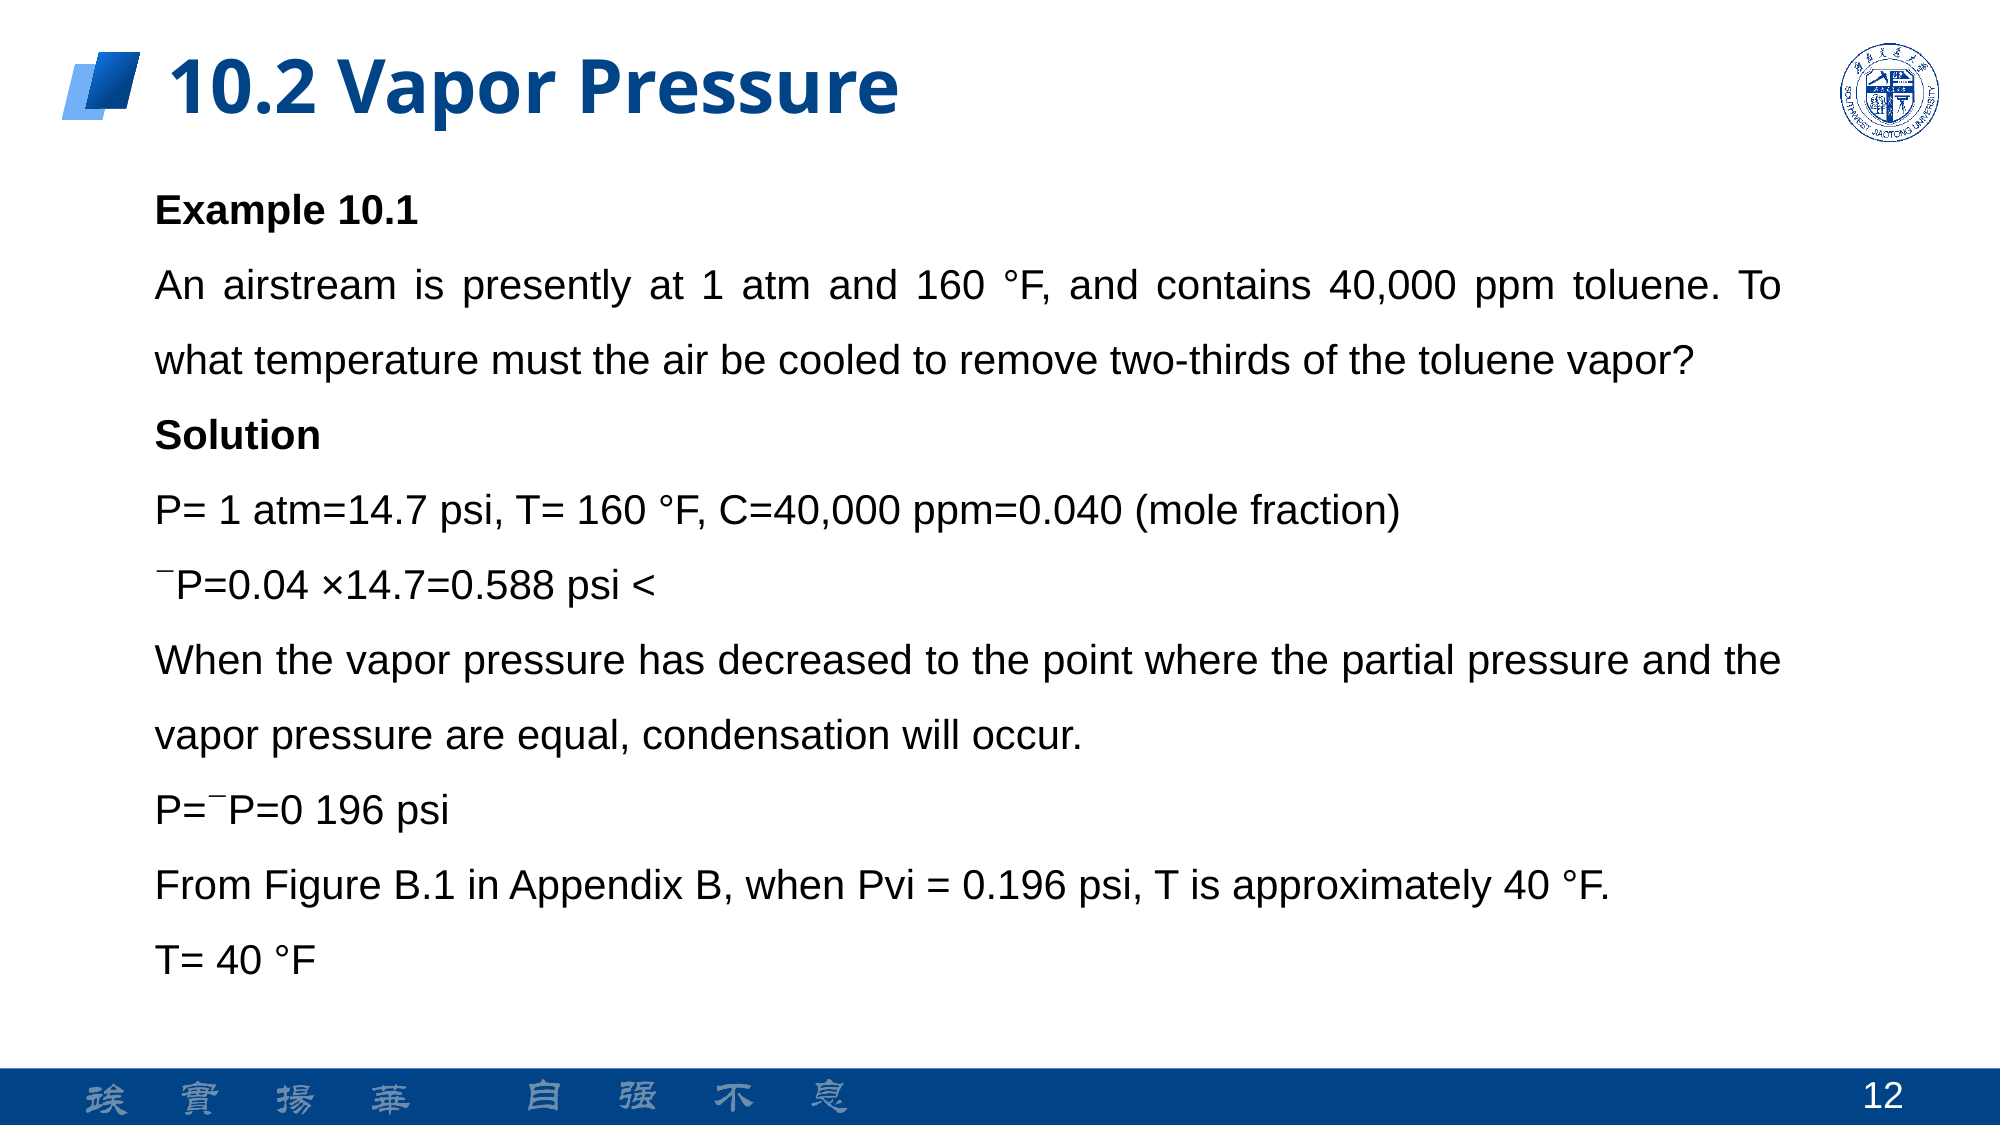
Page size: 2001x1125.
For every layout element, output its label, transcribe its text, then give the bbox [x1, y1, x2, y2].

picture [1840, 43, 1939, 142]
picture [86, 1078, 848, 1115]
text_box 10.2 Vapor Pressure [152, 31, 1466, 137]
text_box [61, 63, 105, 121]
text_box [85, 52, 140, 109]
